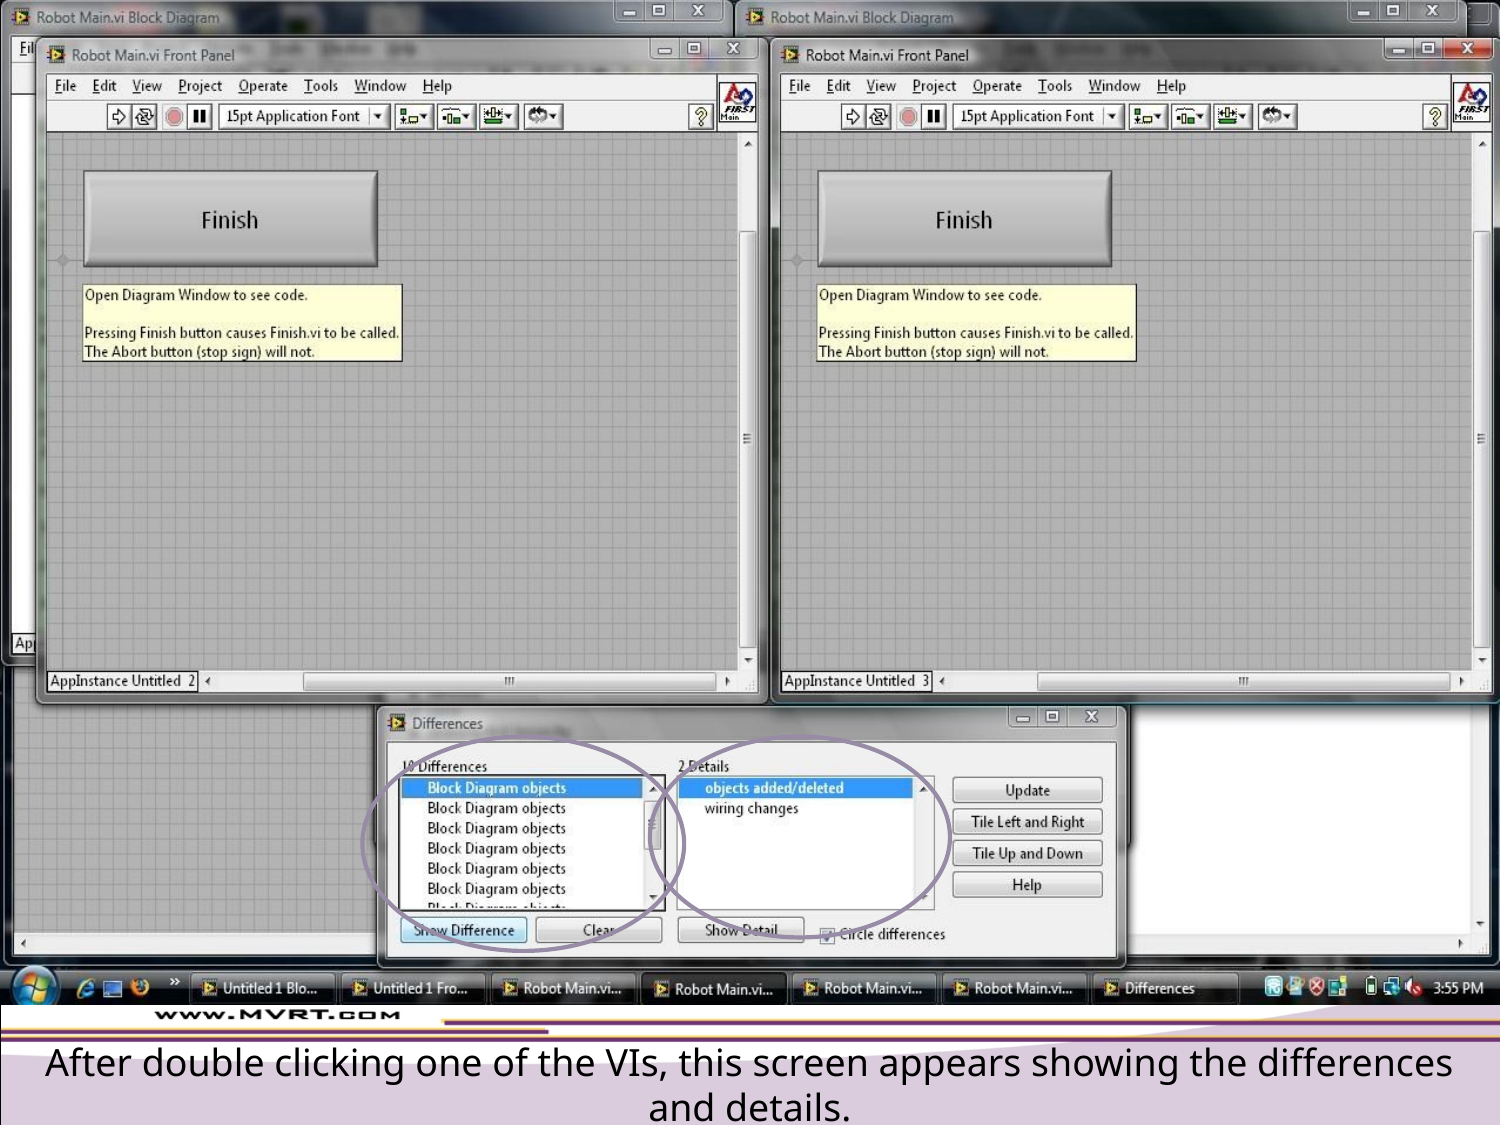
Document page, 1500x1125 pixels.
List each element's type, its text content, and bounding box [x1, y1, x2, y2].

text_box After double clicking one of the VIs, this screen appears showing the differences and details. [0, 1031, 1500, 1125]
picture [0, 0, 1500, 1031]
